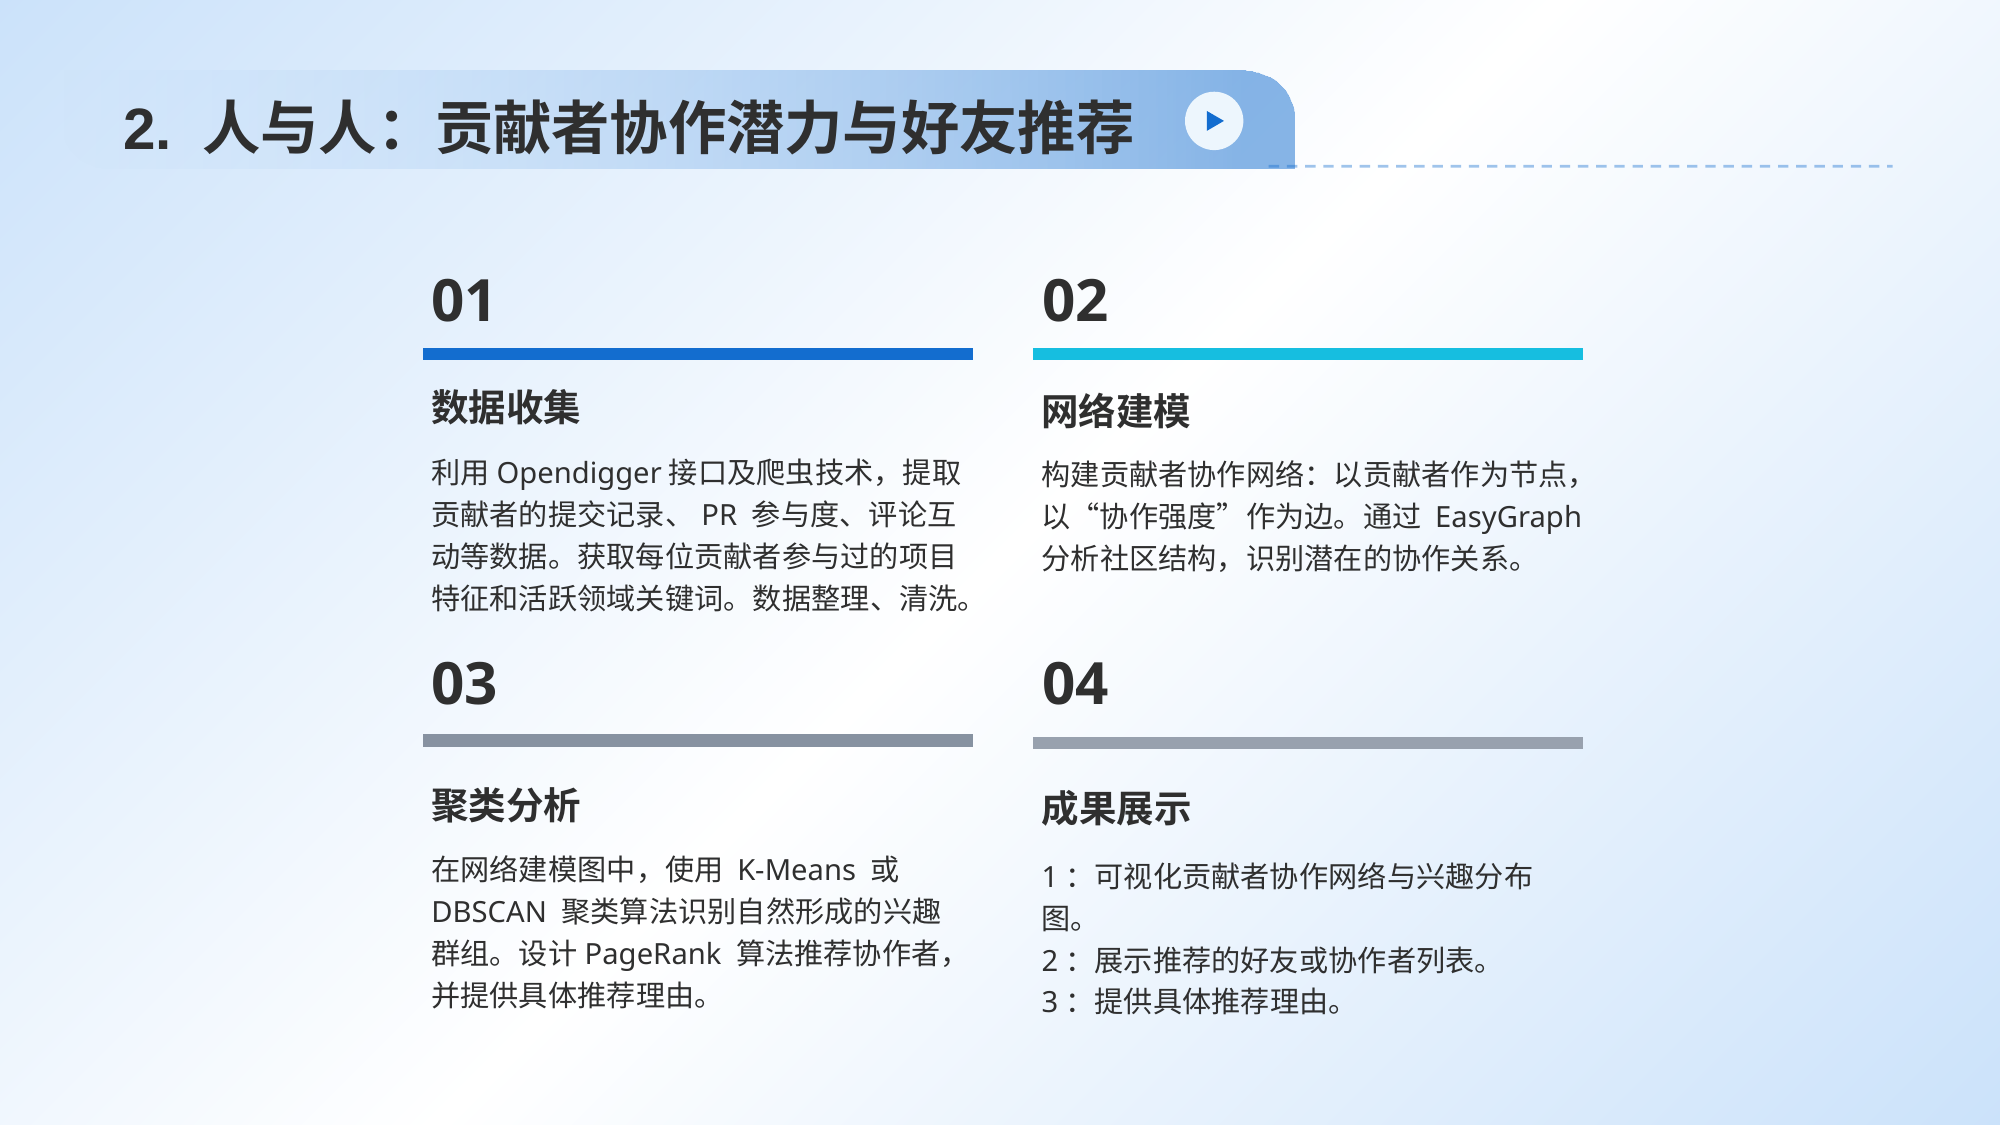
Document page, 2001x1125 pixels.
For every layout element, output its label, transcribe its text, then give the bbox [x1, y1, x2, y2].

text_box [413, 256, 1612, 981]
title 2. 人与人：贡献者协作潜力与好友推荐 [108, 21, 1890, 169]
